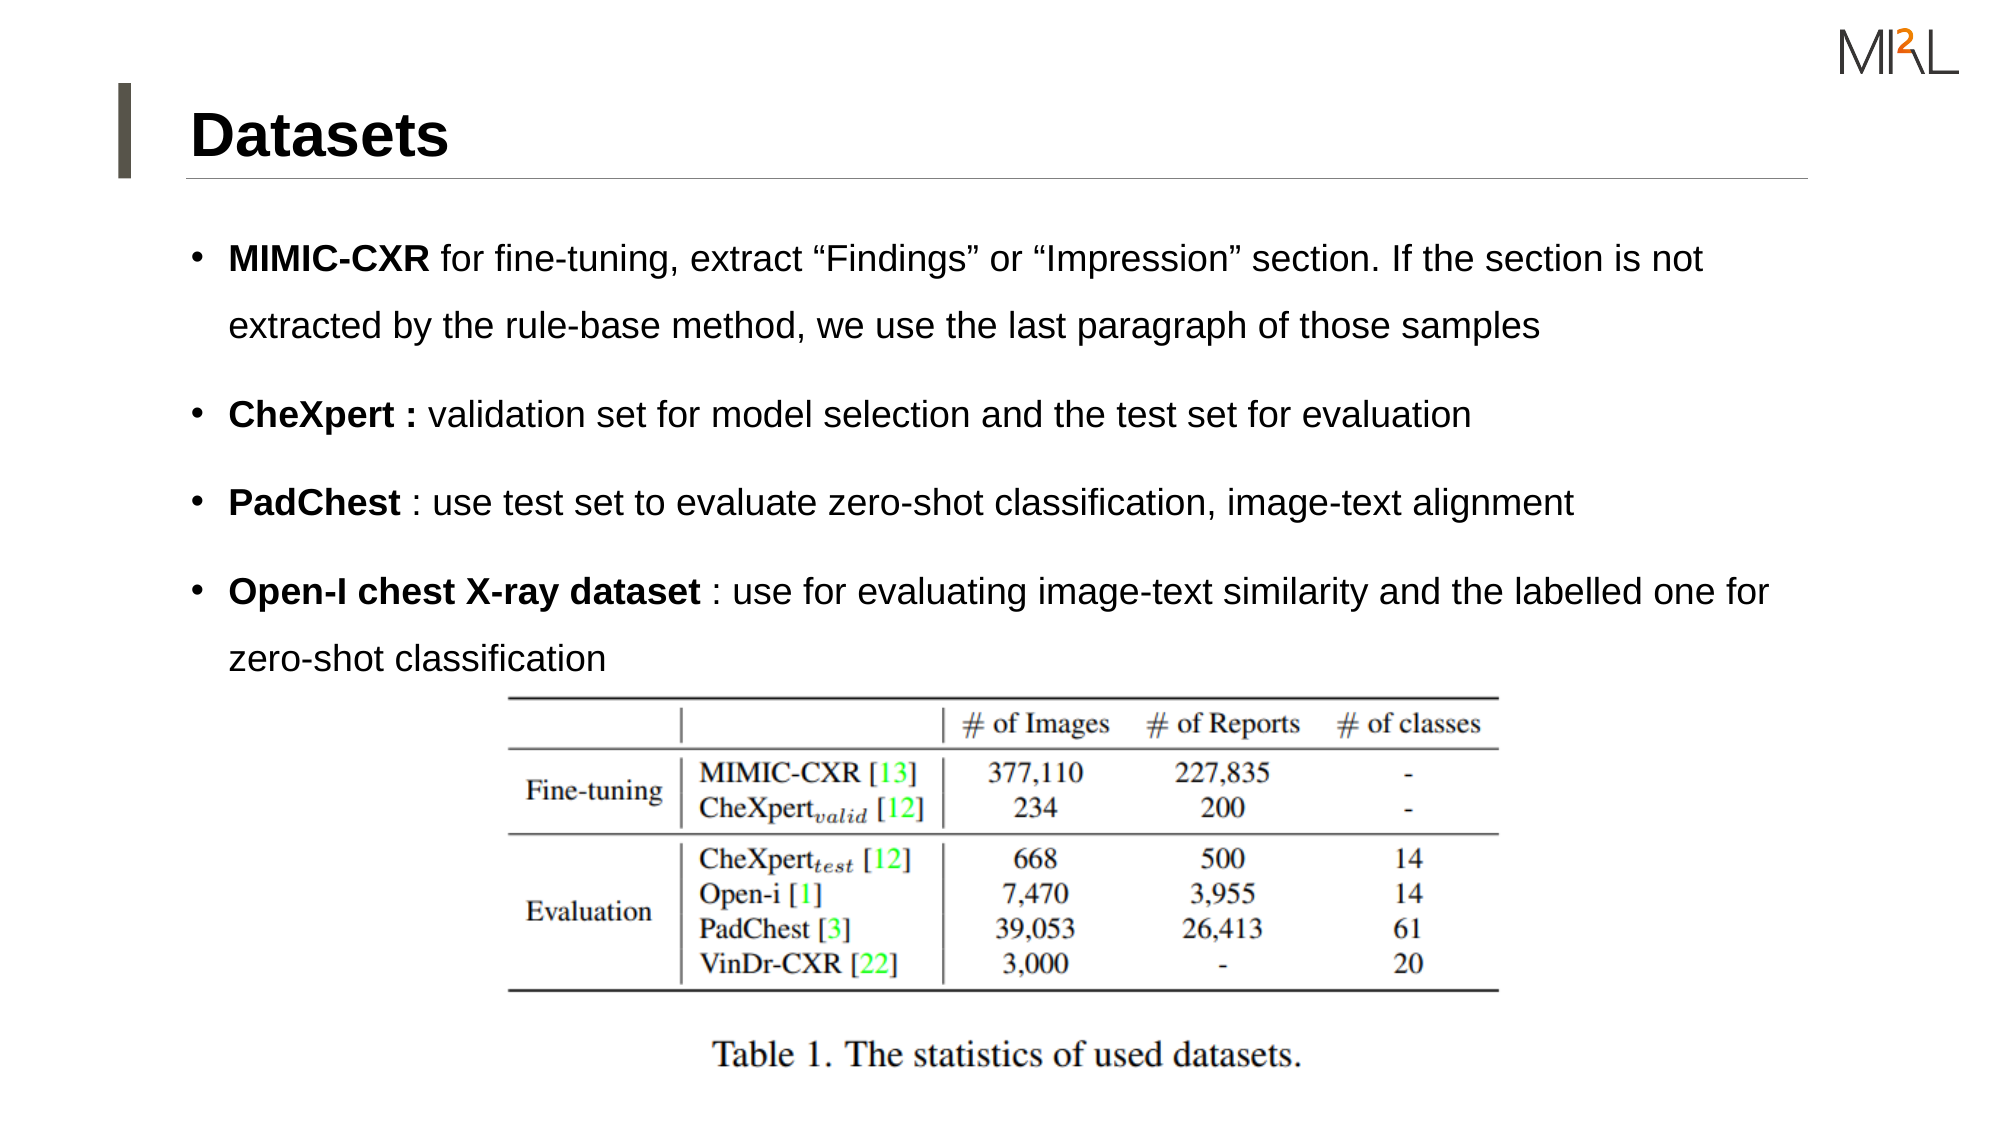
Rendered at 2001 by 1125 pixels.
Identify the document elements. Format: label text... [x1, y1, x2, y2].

text_box Datasets [175, 83, 1799, 189]
picture [1840, 28, 1959, 74]
picture [479, 673, 1521, 1084]
text_box MIMIC-CXR for fine-tuning, extract “Findings” or “Impression” section. If the section is not extracted by the rule-base method, we use the last paragraph of those samples CheXpert : validation set for model selection and the test set for evaluation PadChest : use test set to evaluate zero-shot classification, image-text alignment Open-I chest X-ray dataset : use for evaluating image-text similarity and the labelled one for zero-shot classification [175, 204, 1809, 1097]
text_box [117, 82, 132, 179]
